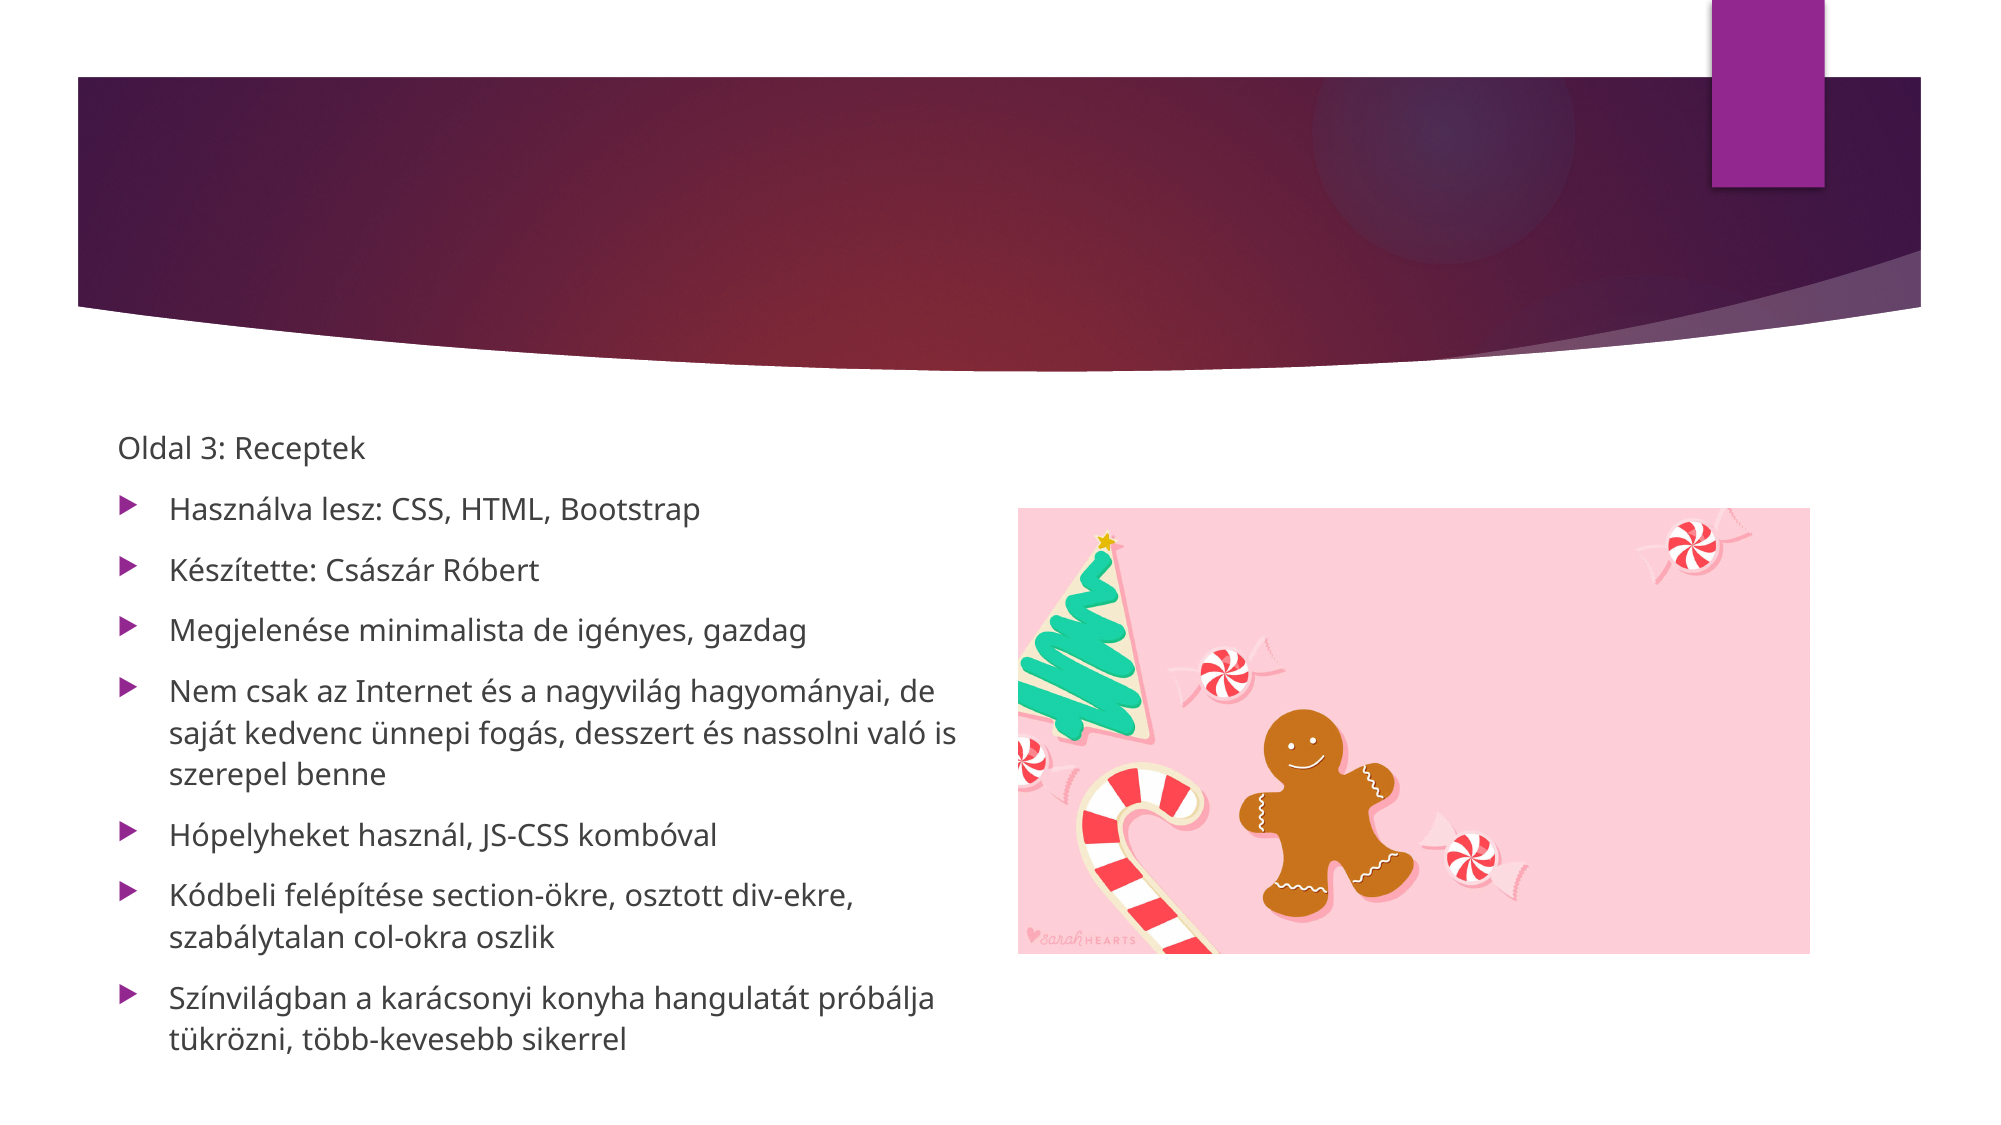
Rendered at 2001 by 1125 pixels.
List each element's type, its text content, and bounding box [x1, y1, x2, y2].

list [1018, 507, 1811, 954]
list Oldal 3: Receptek Használva lesz: CSS, HTML, Bootstrap Készítette: Császár Róbert Megjelenése minimalista de igényes, gazdag Nem csak az Internet és a nagyvilág hagyományai, de saját kedvenc ünnepi fogás, desszert és nassolni való is szerepel benne Hópelyheket használ, JS-CSS kombóval Kódbeli felépítése section-ökre, osztott div-ekre, szabálytalan col-okra oszlik Színvilágban a karácsonyi konyha hangulatát próbálja tükrözni, több-kevesebb sikerrel [102, 420, 1019, 1075]
